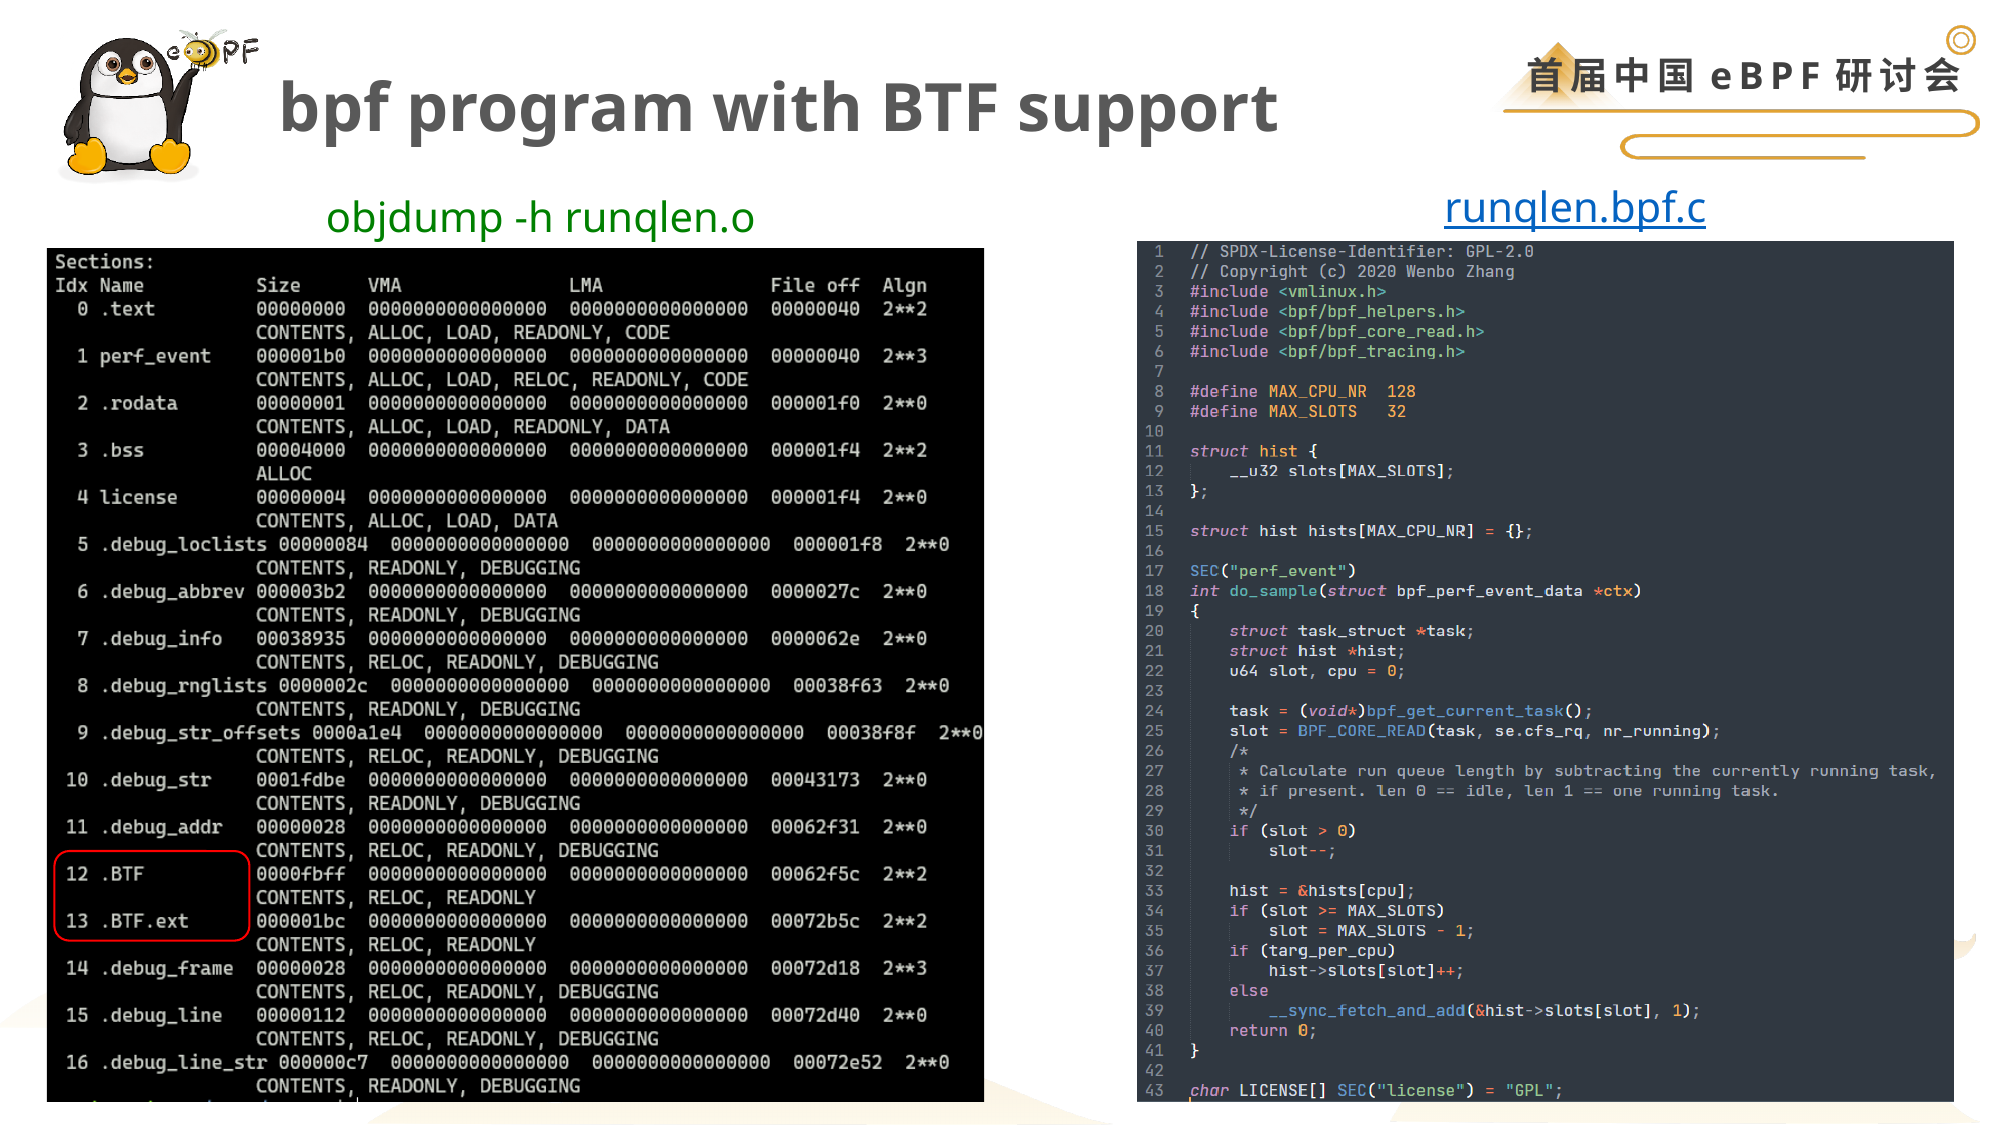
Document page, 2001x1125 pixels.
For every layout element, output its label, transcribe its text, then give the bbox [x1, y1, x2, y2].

picture [1137, 241, 1980, 1124]
text_box bpf program with BTF support [265, 57, 1464, 152]
picture [46, 0, 265, 200]
picture [0, 248, 1113, 1125]
picture [1489, 42, 1980, 160]
text_box runqlen.bpf.c [1429, 159, 1722, 241]
picture [1946, 25, 1976, 55]
text_box 首届中国eBPF研讨会 [1629, 44, 1988, 105]
text_box objdump -h runqlen.o [310, 170, 831, 248]
